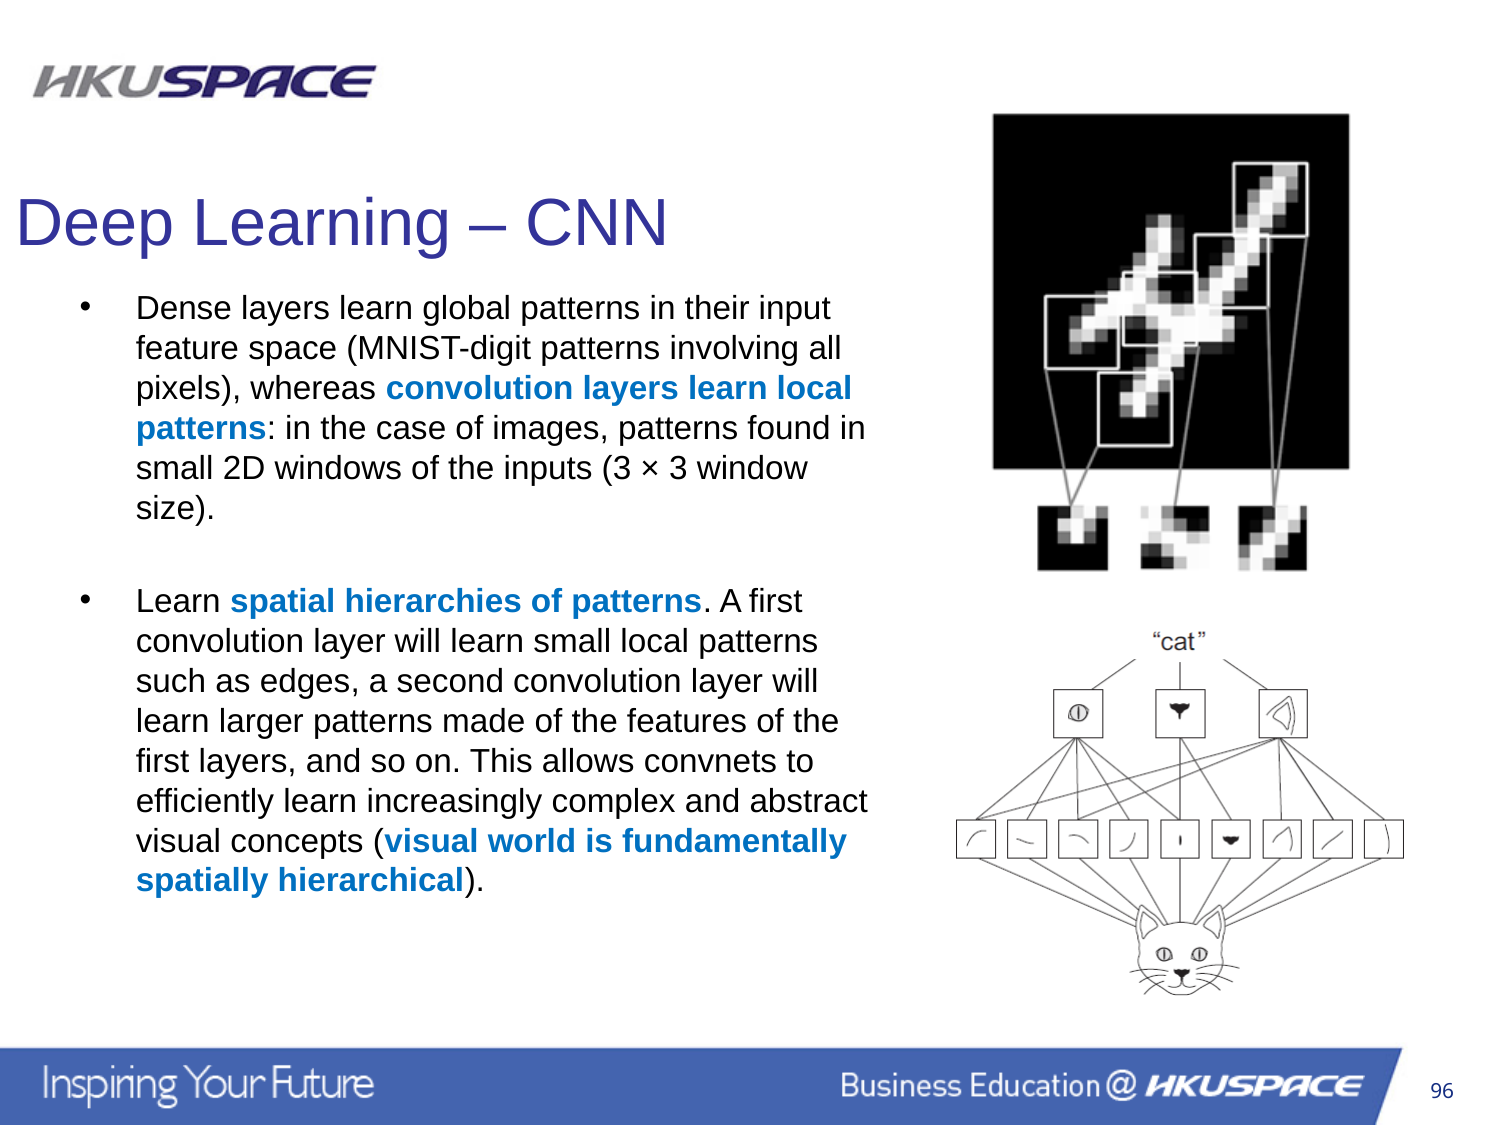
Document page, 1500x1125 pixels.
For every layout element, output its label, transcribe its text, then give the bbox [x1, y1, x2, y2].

picture [0, 0, 1500, 1125]
title Deep Learning – CNN [0, 101, 945, 266]
slide_number 96 [1415, 1070, 1499, 1125]
text_box Dense layers learn global patterns in their input feature space (MNIST-digit patterns involving all pixels), whereas convolution layers learn local patterns: in the case of images, patterns found in small 2D windows of the inputs (3 × 3 window size). Learn spatial hierarchies of patterns. A first convolution layer will learn small local patterns such as edges, a second convolution layer will learn larger patterns made of the features of the first layers, and so on. This allows convnets to efficiently learn increasingly complex and abstract visual concepts (visual world is fundamentally spatially hierarchical). [64, 278, 904, 1047]
